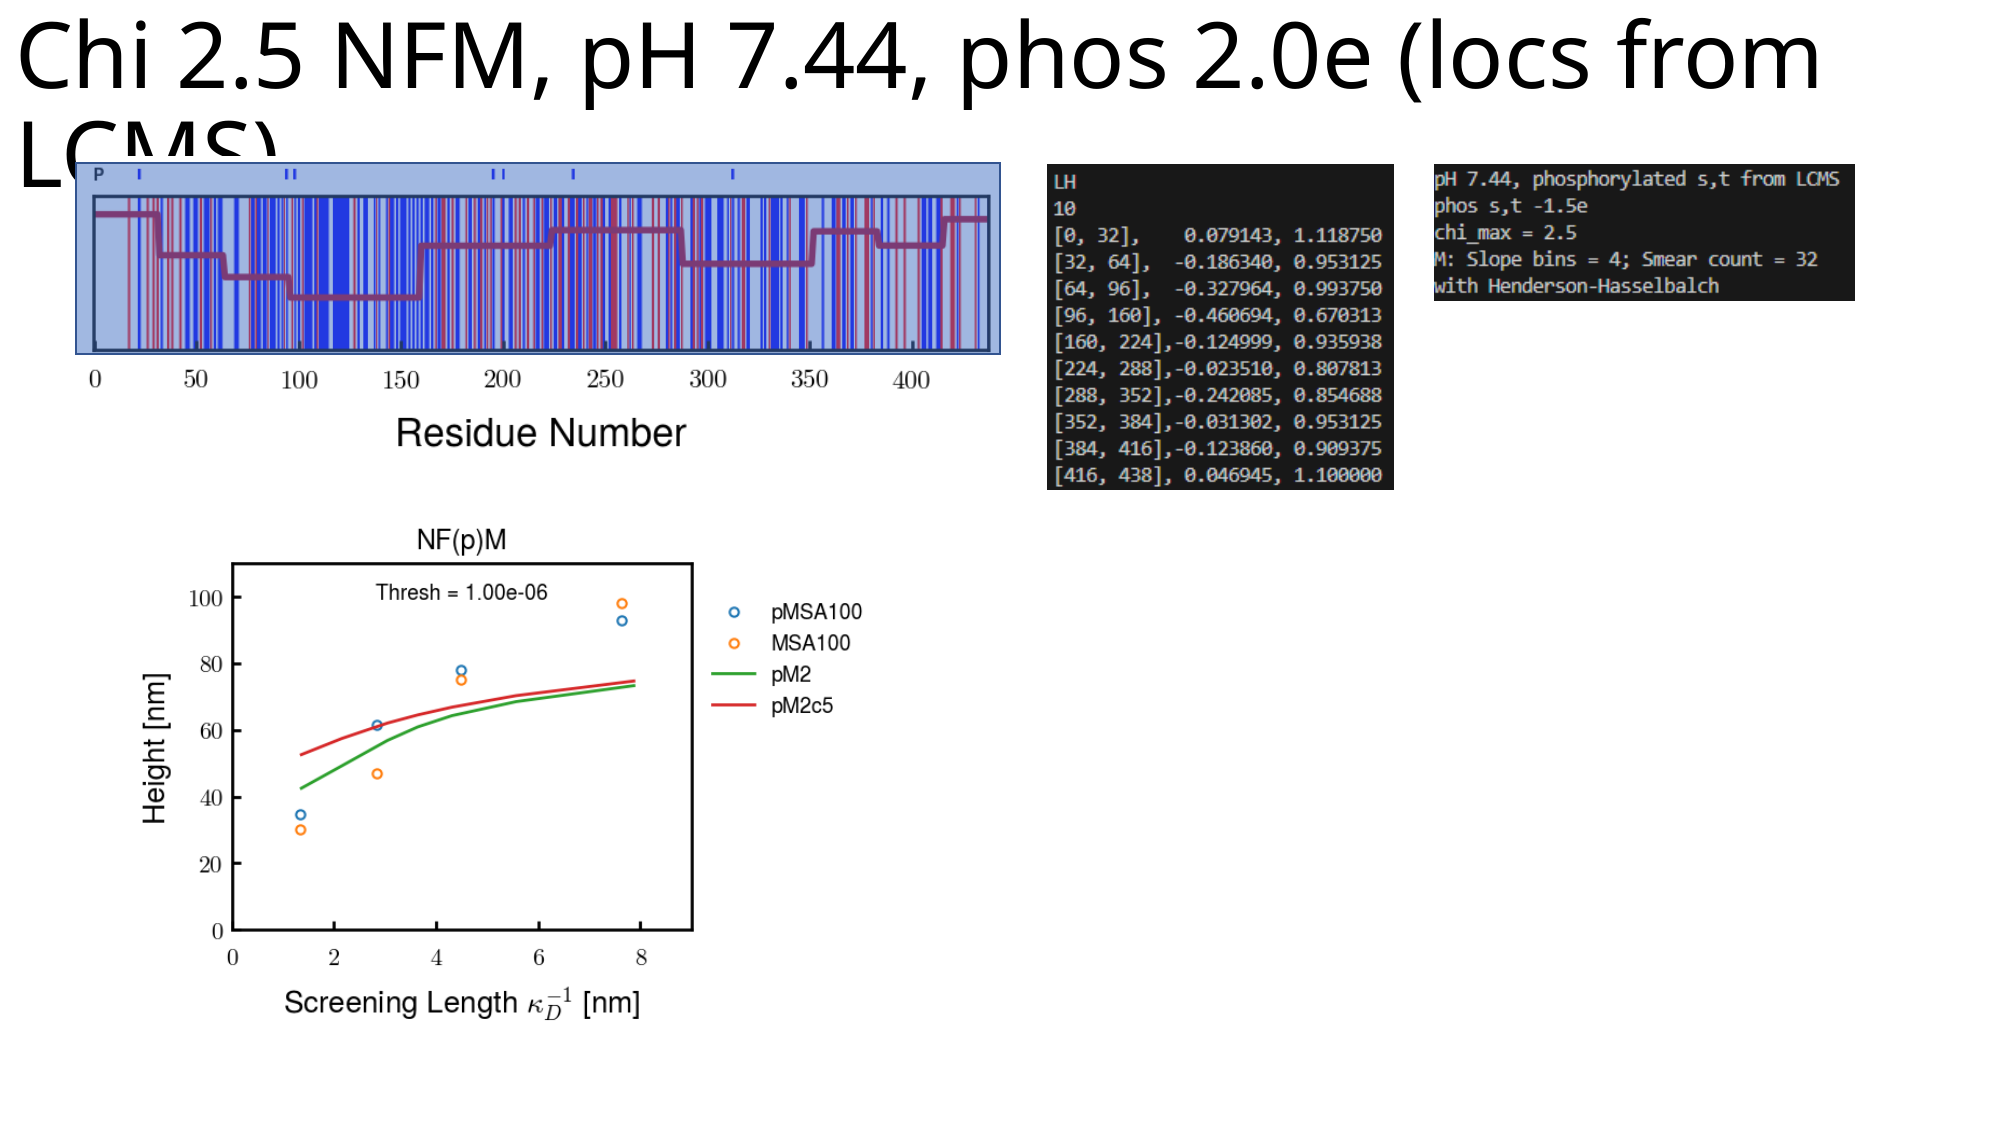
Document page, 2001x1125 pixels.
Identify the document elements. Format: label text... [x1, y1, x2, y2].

picture [133, 518, 874, 1034]
picture [1434, 164, 1855, 301]
picture [1047, 164, 1395, 491]
picture [76, 156, 1000, 465]
title Chi 2.5 NFM, pH 7.44, phos 2.0e (locs from LCMS) [0, 0, 1896, 218]
